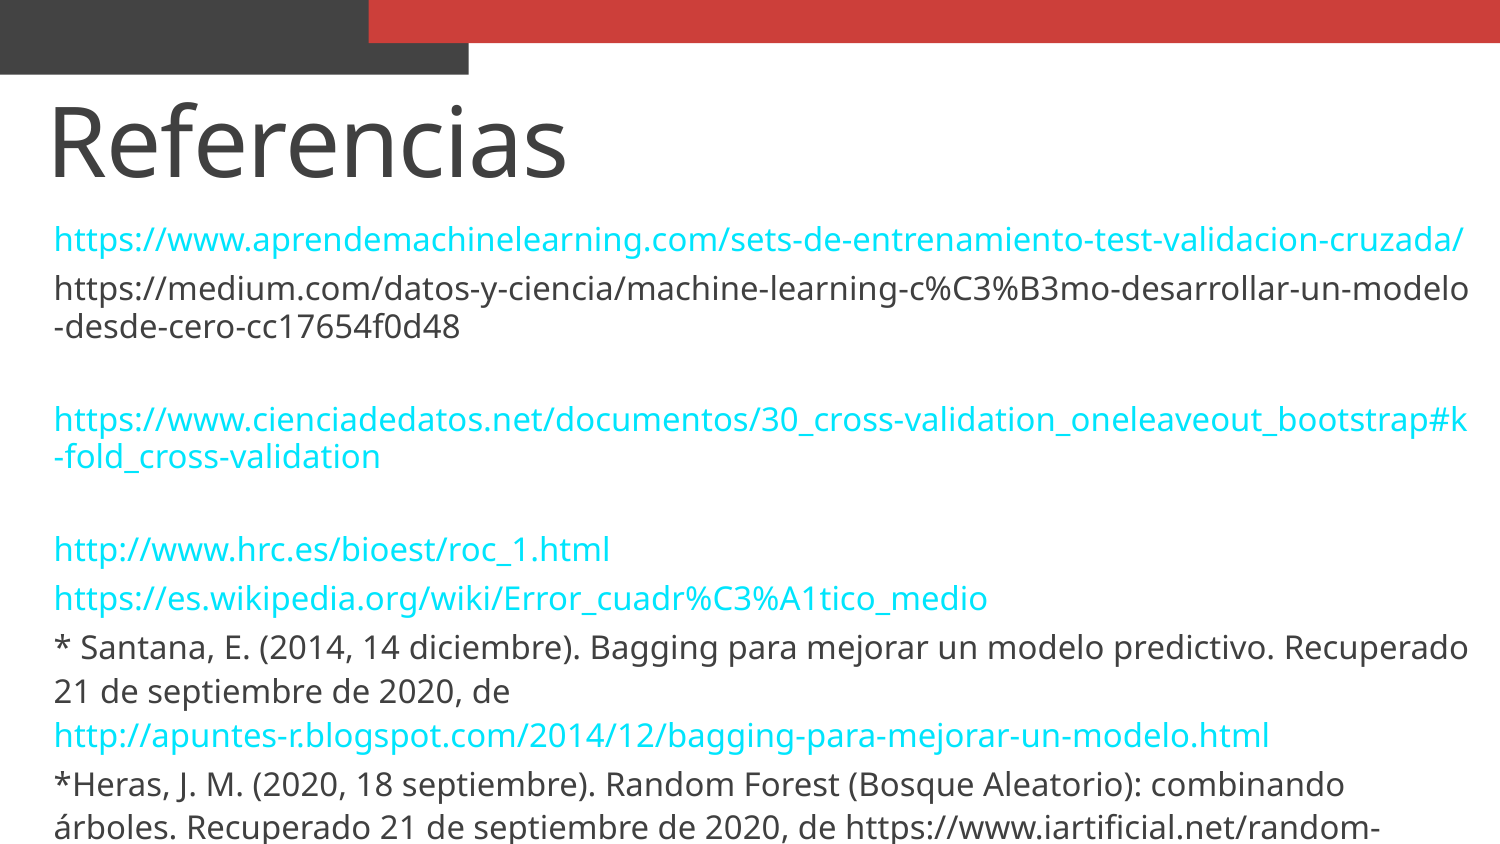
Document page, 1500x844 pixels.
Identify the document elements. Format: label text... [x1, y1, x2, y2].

text_box Referencias [31, 0, 1469, 207]
text_box https://www.aprendemachinelearning.com/sets-de-entrenamiento-test-validacion-cruzada/ https://medium.com/datos-y-ciencia/machine-learning-c%C3%B3mo-desarrollar-un-modelo-desde-cero-cc17654f0d48 https://www.cienciadedatos.net/documentos/30_cross-validation_oneleaveout_bootstrap#k-fold_cross-validation http://www.hrc.es/bioest/roc_1.html https://es.wikipedia.org/wiki/Error_cuadr%C3%A1tico_medio * Santana, E. (2014, 14 diciembre). Bagging para mejorar un modelo predictivo. Recuperado 21 de septiembre de 2020, de http://apuntes-r.blogspot.com/2014/12/bagging-para-mejorar-un-modelo.html *Heras, J. M. (2020, 18 septiembre). Random Forest (Bosque Aleatorio): combinando árboles. Recuperado 21 de septiembre de 2020, de https://www.iartificial.net/random-forest-bosque-aleatorio/ [39, 206, 1477, 840]
